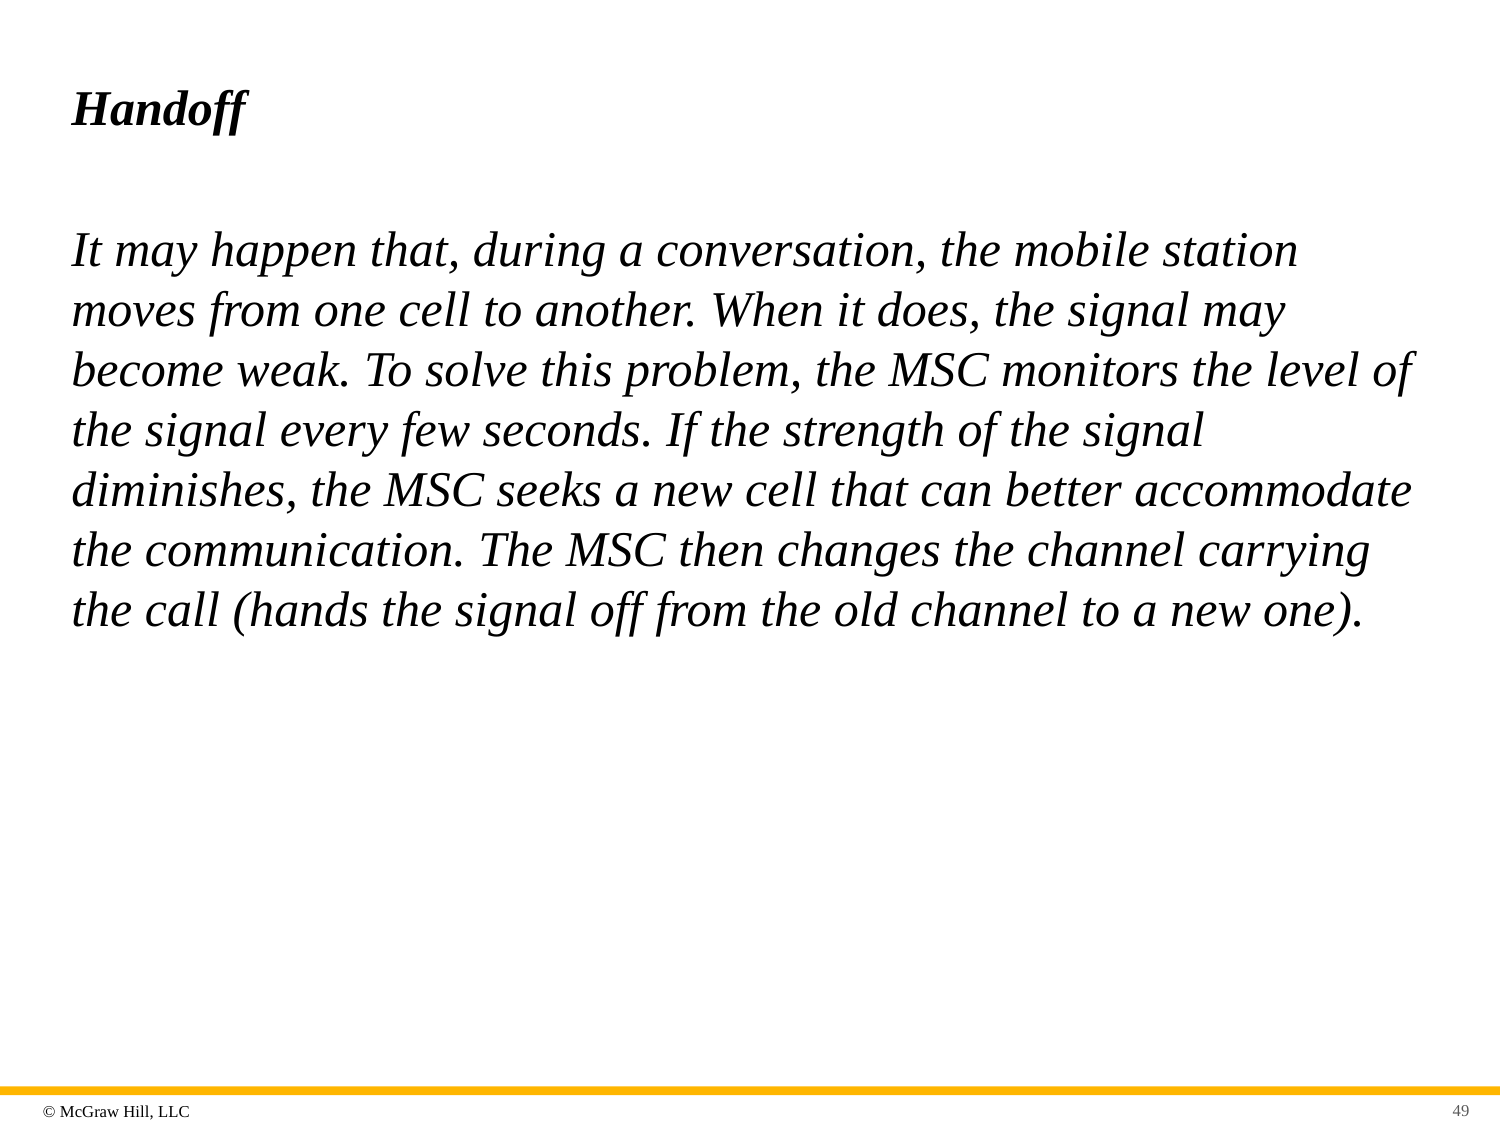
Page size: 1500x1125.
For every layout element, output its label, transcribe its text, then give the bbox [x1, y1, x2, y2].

list It may happen that, during a conversation, the mobile station moves from one cell to another. When it does, the signal may become weak. To solve this problem, the MSC monitors the level of the signal every few seconds. If the strength of the signal diminishes, the MSC seeks a new cell that can better accommodate the communication. The MSC then changes the channel carrying the call (hands the signal off from the old channel to a new one). [56, 209, 1444, 1043]
title Handoff [56, 50, 1444, 162]
slide_number 49 [1418, 1096, 1477, 1123]
